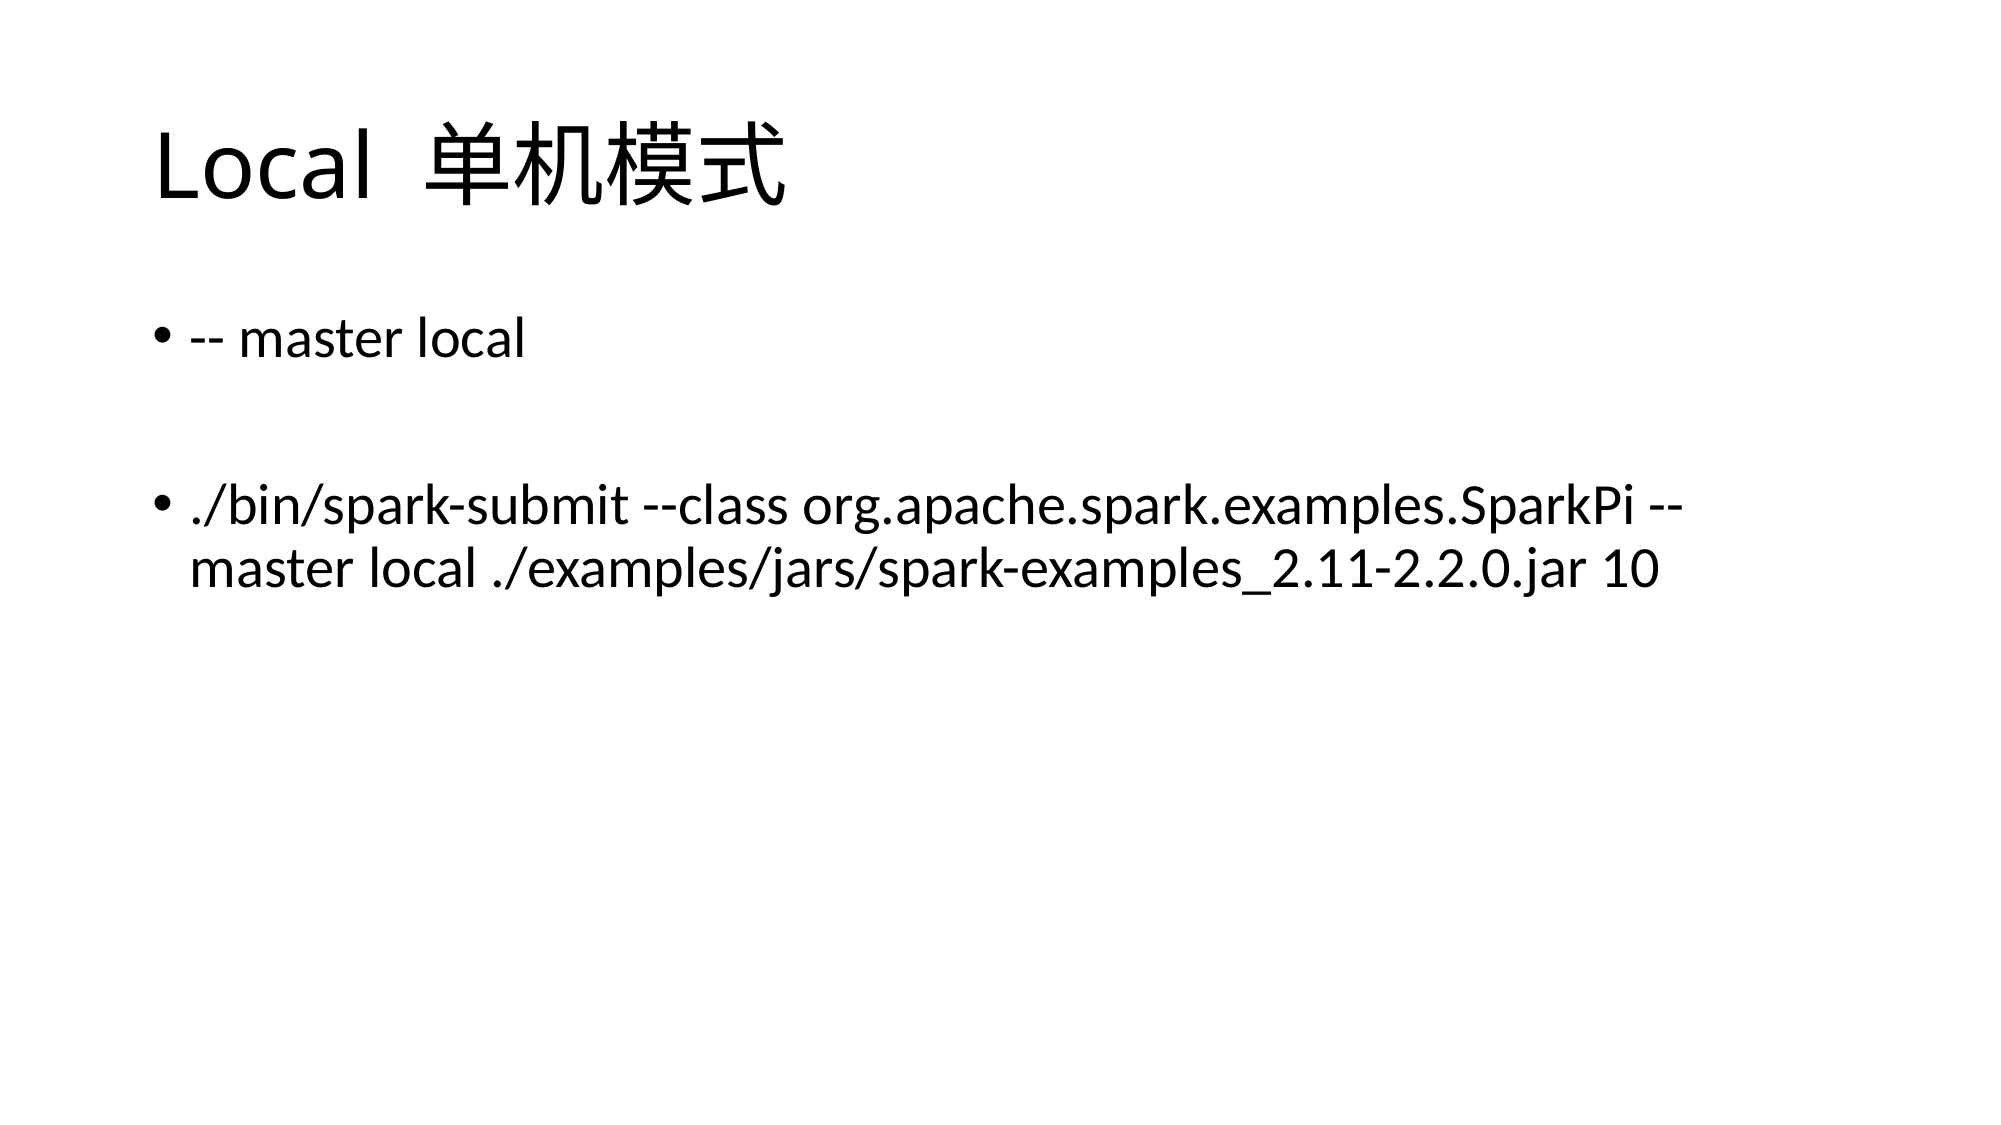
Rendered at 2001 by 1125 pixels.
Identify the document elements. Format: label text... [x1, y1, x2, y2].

title Local 单机模式 [137, 59, 1863, 278]
list -- master local ./bin/spark-submit --class org.apache.spark.examples.SparkPi --master local ./examples/jars/spark-examples_2.11-2.2.0.jar 10 [137, 299, 1863, 1014]
